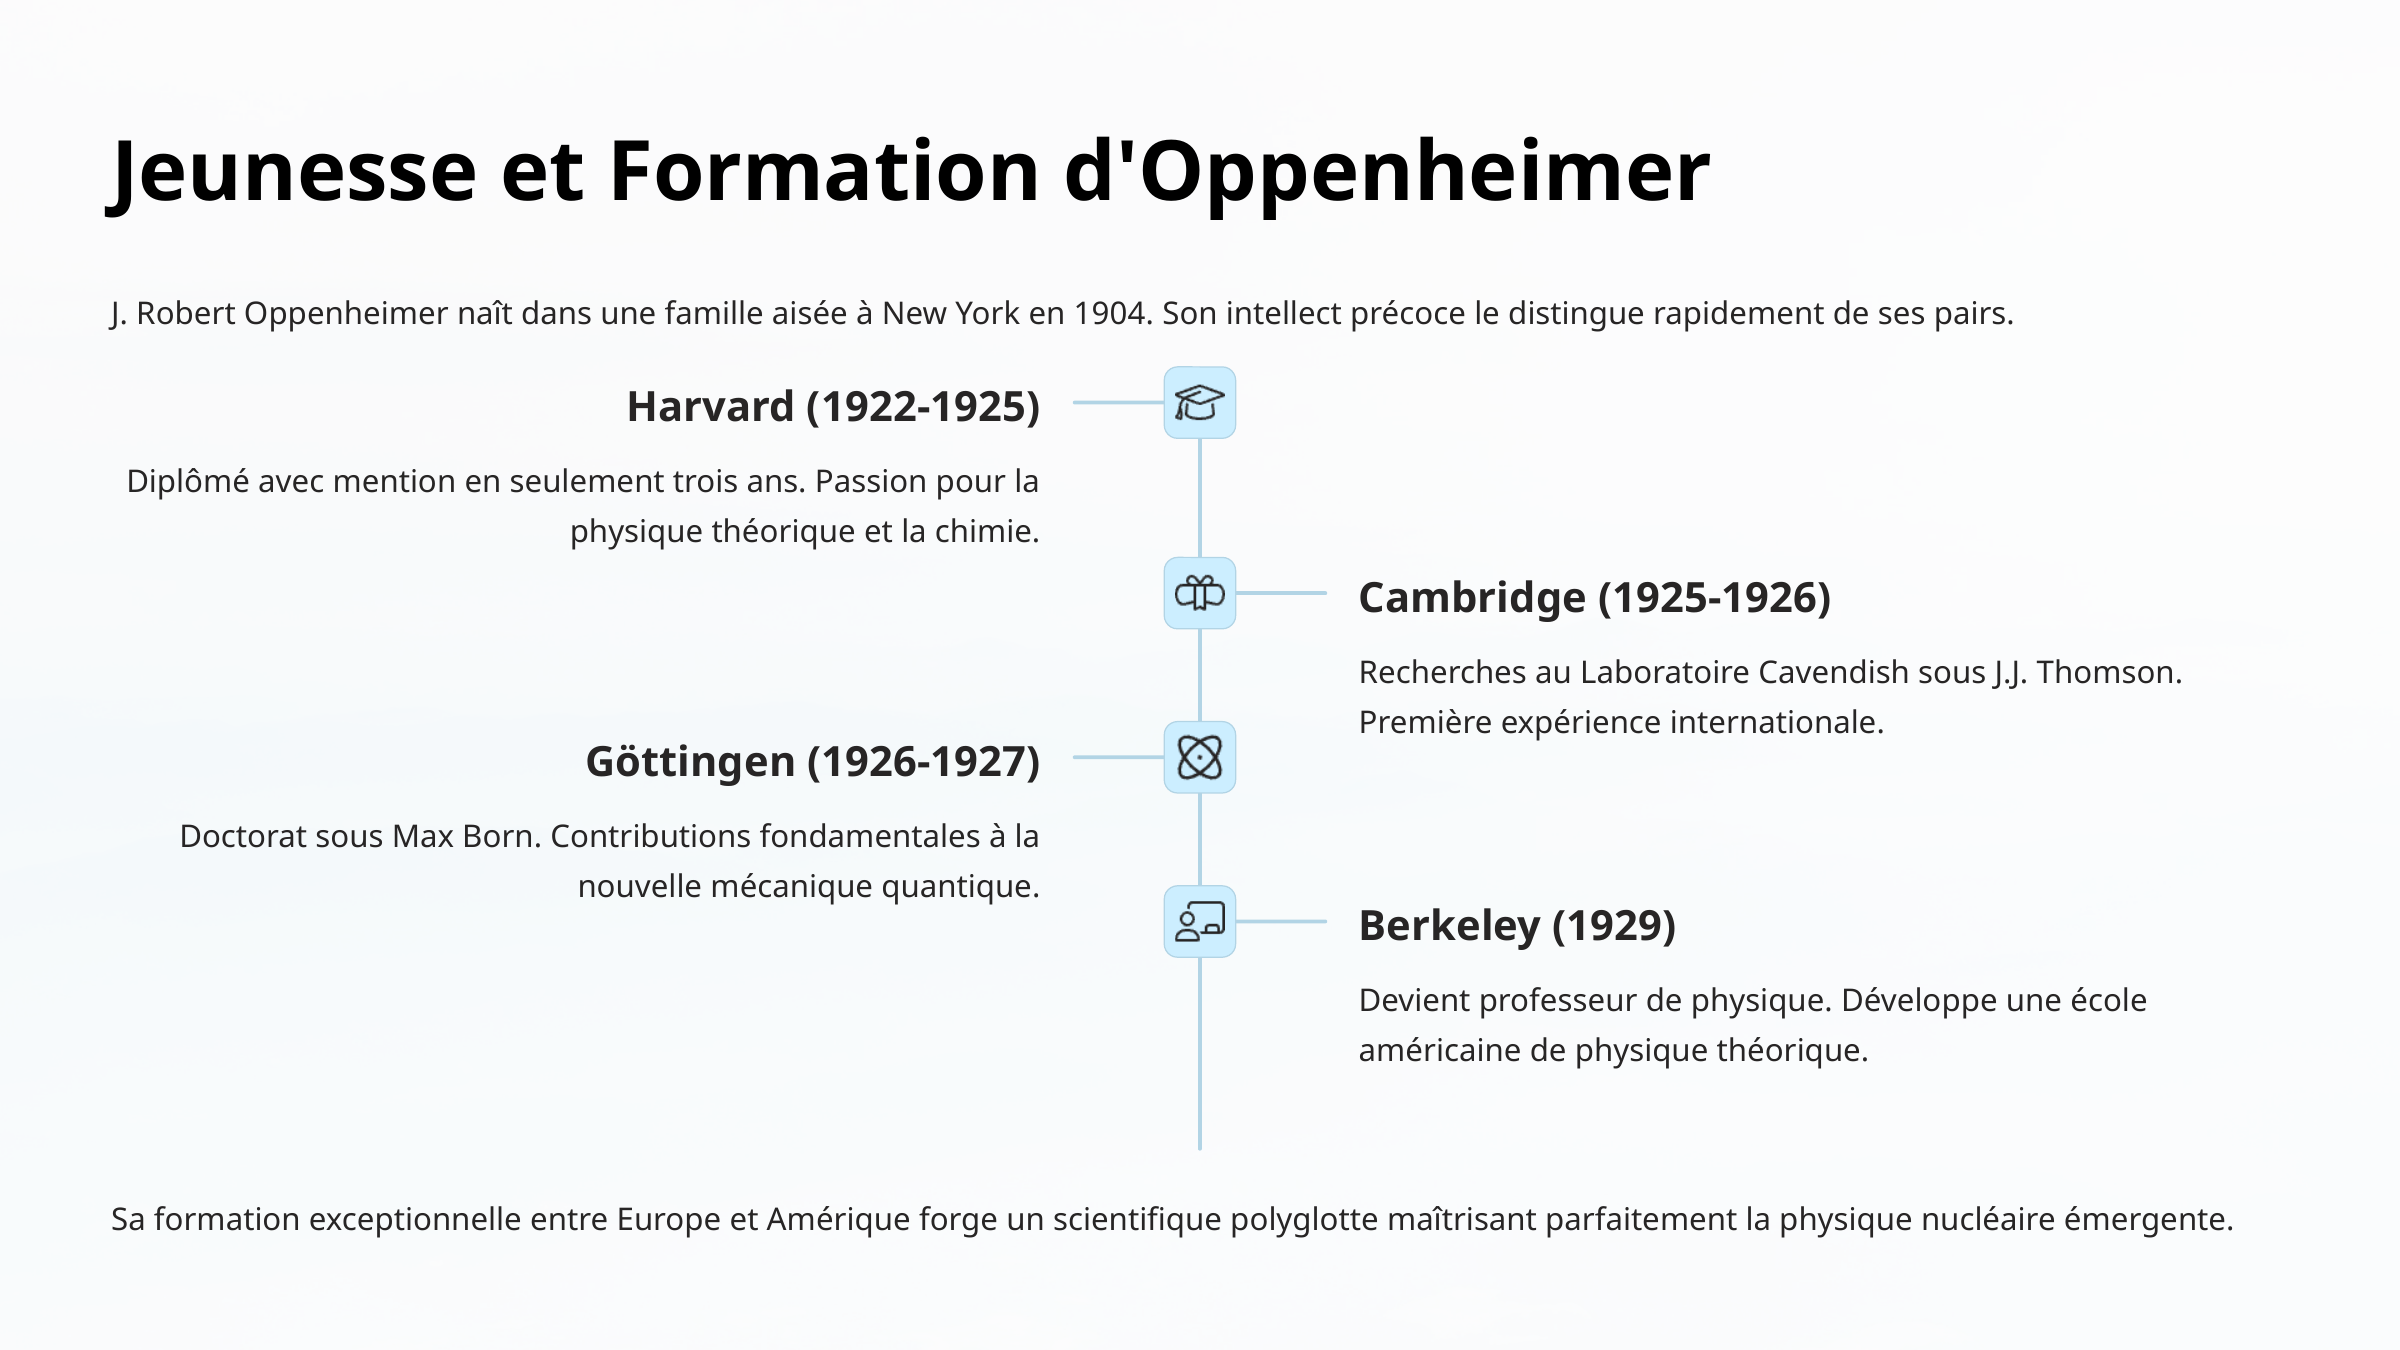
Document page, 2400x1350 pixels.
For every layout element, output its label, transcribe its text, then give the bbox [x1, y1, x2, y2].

text_box Cambridge (1925-1926) [1358, 568, 1805, 621]
text_box [1164, 885, 1236, 958]
text_box [1236, 919, 1328, 924]
text_box [1198, 439, 1202, 557]
text_box [1164, 721, 1236, 793]
text_box Recherches au Laboratoire Cavendish sous J.J. Thomson. Première expérience internationale. [1358, 639, 2289, 741]
picture [1174, 890, 1226, 953]
text_box [1198, 793, 1202, 885]
text_box Doctorat sous Max Born. Contributions fondamentales à la nouvelle mécanique quantique. [111, 803, 1042, 906]
text_box J. Robert Oppenheimer naît dans une famille aisée à New York en 1904. Son intellect précoce le distingue rapidement de ses pairs. [111, 280, 2289, 332]
text_box Harvard (1922-1925) [624, 377, 1042, 430]
text_box [1198, 958, 1202, 1151]
text_box [1164, 557, 1236, 629]
picture [1174, 371, 1226, 434]
text_box [1072, 755, 1164, 760]
text_box Diplômé avec mention en seulement trois ans. Passion pour la physique théorique et la chimie. [111, 448, 1042, 551]
text_box Devient professeur de physique. Développe une école américaine de physique théorique. [1358, 967, 2289, 1070]
text_box [1072, 400, 1164, 405]
text_box Jeunesse et Formation d'Oppenheimer [111, 112, 1564, 217]
text_box Göttingen (1926-1927) [618, 732, 1042, 785]
text_box [1236, 591, 1328, 595]
text_box Berkeley (1929) [1358, 896, 1776, 949]
picture [1174, 561, 1226, 625]
picture [1174, 725, 1226, 789]
text_box Sa formation exceptionnelle entre Europe et Amérique forge un scientifique polyglotte maîtrisant parfaitement la physique nucléaire émergente. [111, 1186, 2289, 1238]
text_box [1198, 629, 1202, 721]
text_box [1164, 366, 1236, 439]
